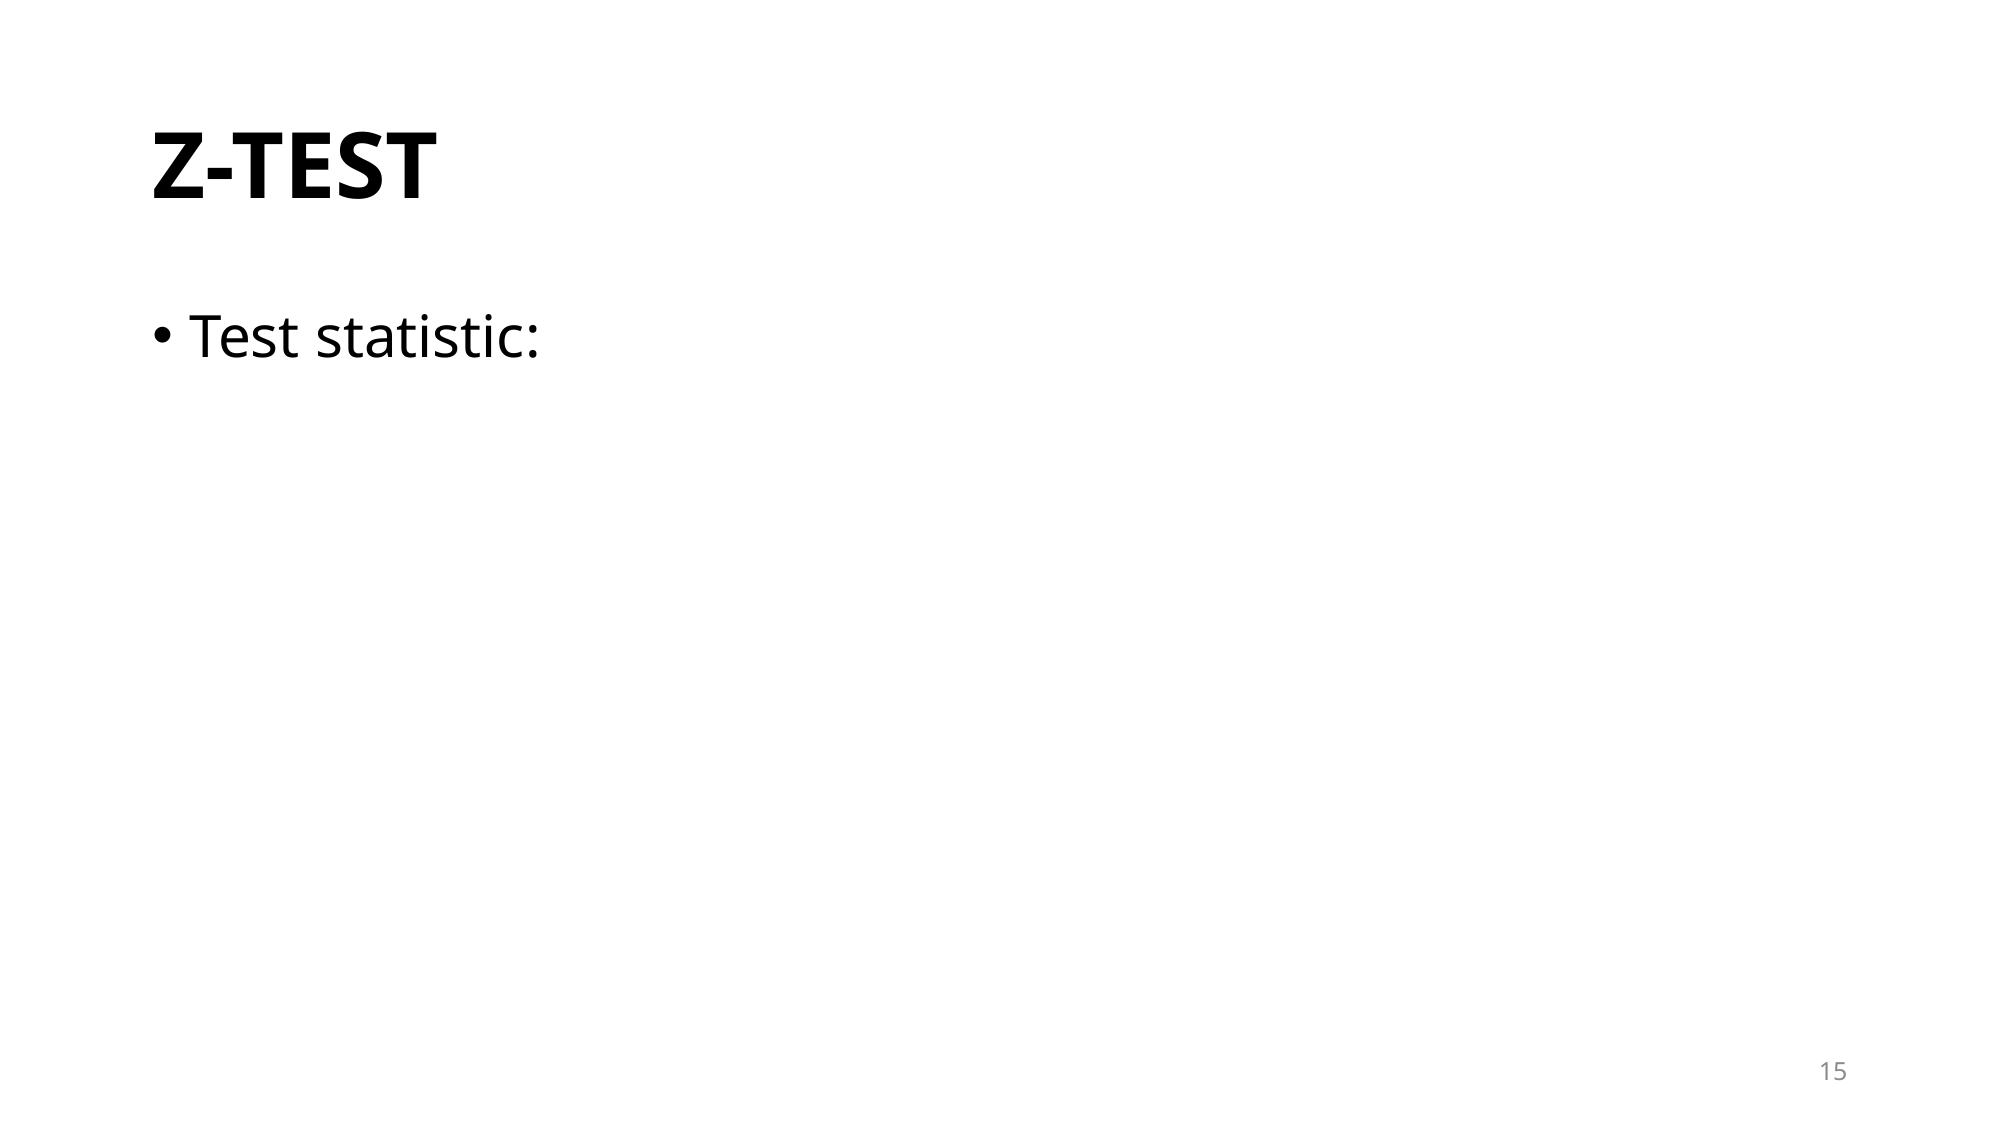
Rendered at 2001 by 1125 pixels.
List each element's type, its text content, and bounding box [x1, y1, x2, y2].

slide_number 15 [1412, 1042, 1863, 1103]
title Z-TEST [137, 59, 1863, 278]
